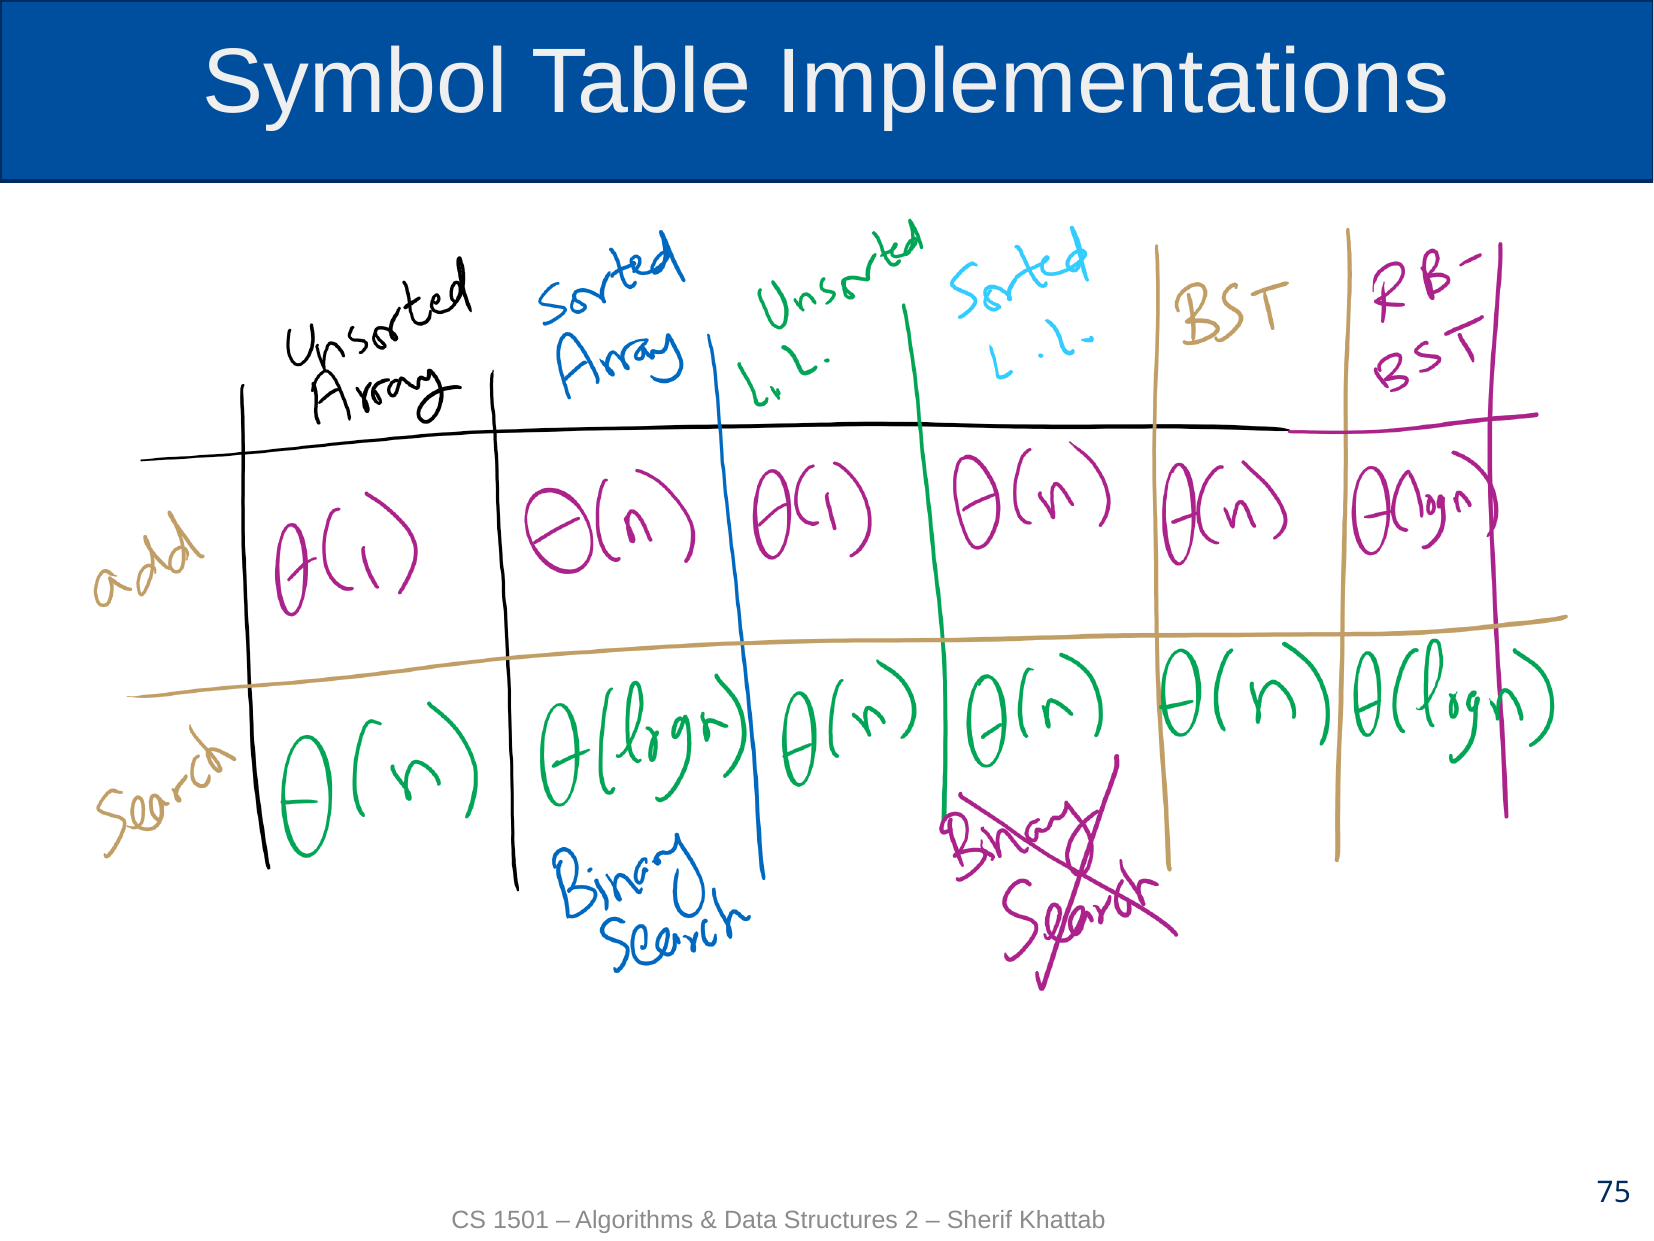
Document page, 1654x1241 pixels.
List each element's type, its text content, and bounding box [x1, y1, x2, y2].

footer CS 1501 – Algorithms & Data Structures 2 – Sherif Khattab [402, 1214, 1157, 1241]
picture [82, 207, 1579, 1206]
title Symbol Table Implementations [82, 35, 1571, 146]
slide_number 75 [1546, 1145, 1647, 1241]
